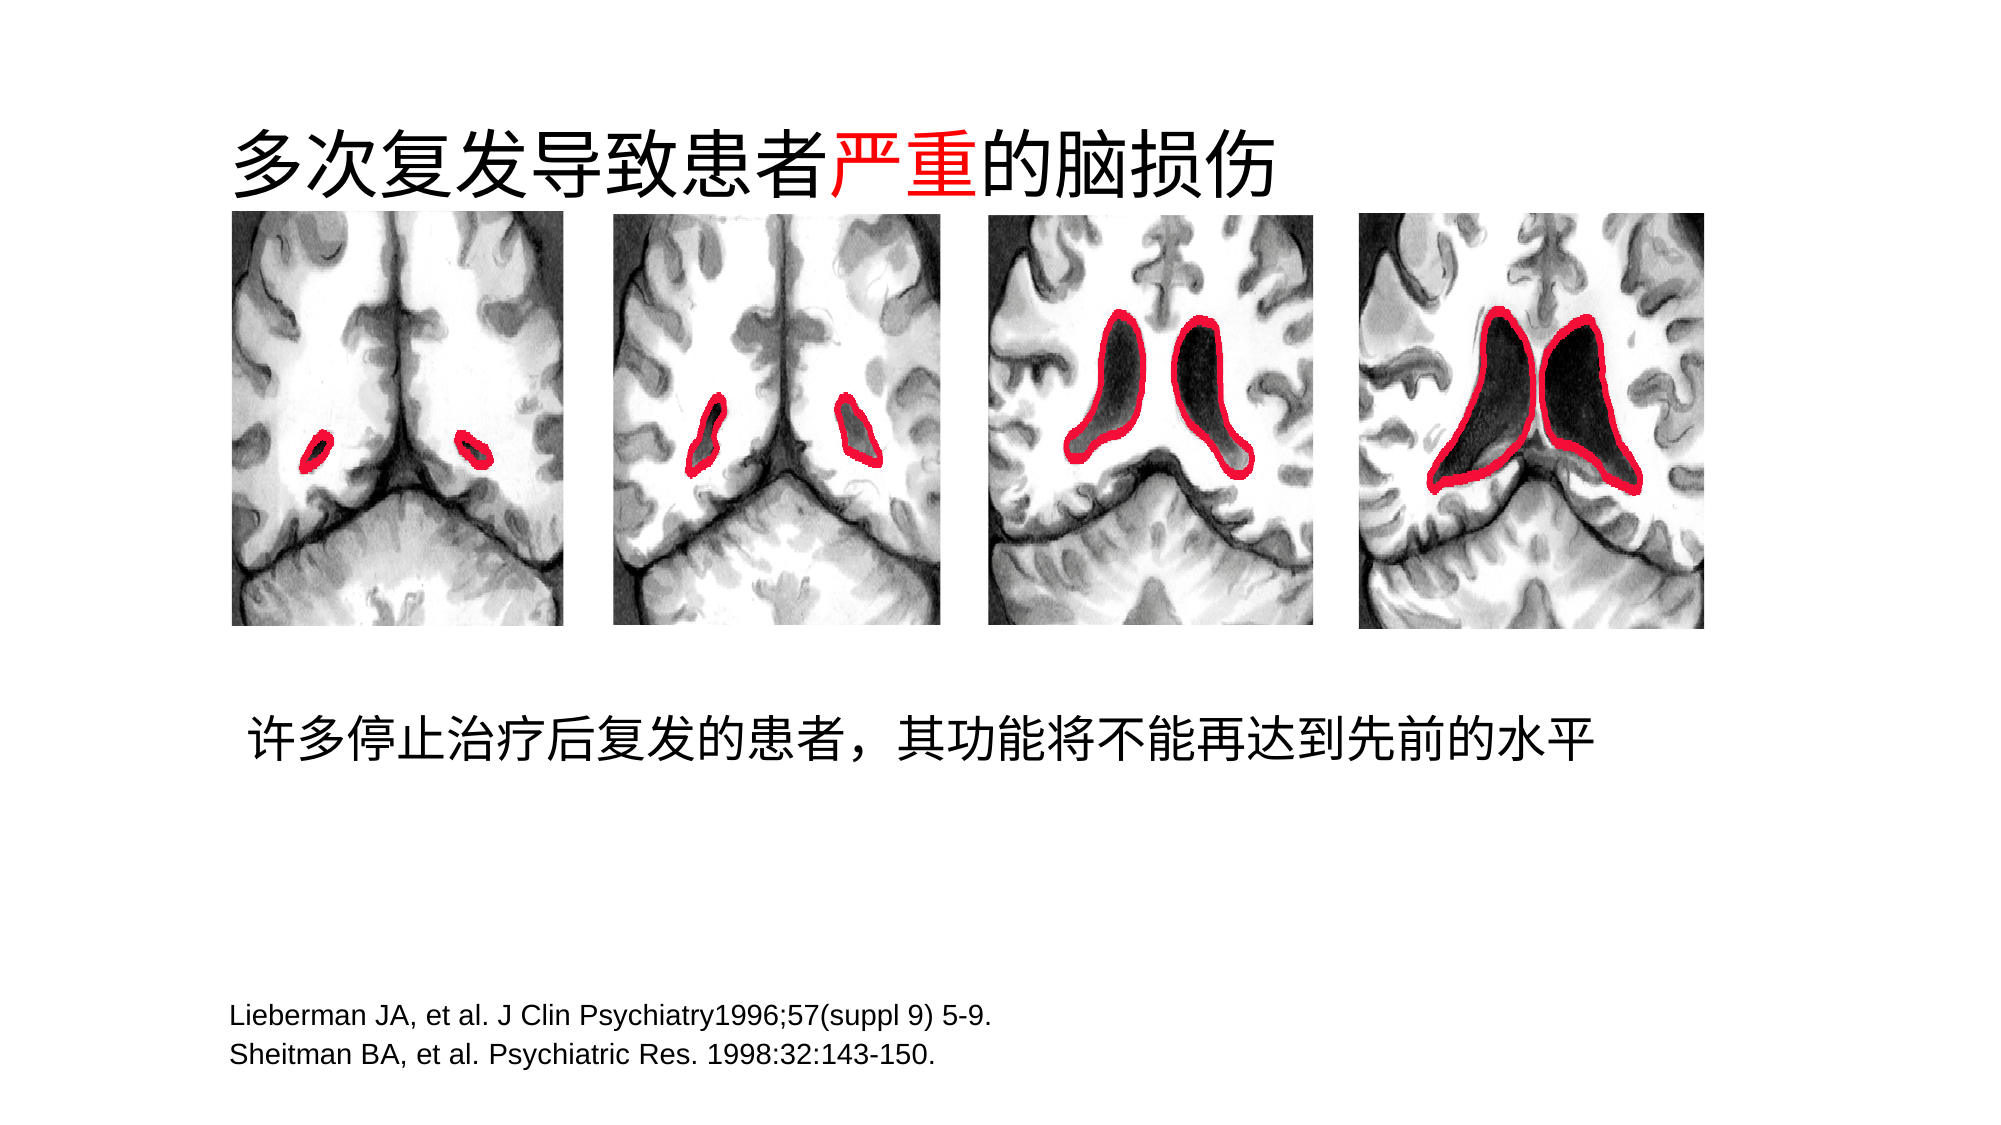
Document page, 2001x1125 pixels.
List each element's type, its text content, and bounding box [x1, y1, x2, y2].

text_box 许多停止治疗后复发的患者，其功能将不能再达到先前的水平 [231, 700, 1725, 776]
text_box [230, 649, 1756, 812]
text_box Lieberman JA, et al. J Clin Psychiatry1996;57(suppl 9) 5-9. Sheitman BA, et al. Psychiatric Res. 1998:32:143-150. [214, 998, 1445, 1077]
title 多次复发导致患者严重的脑损伤 [214, 59, 1863, 278]
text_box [231, 211, 1705, 629]
